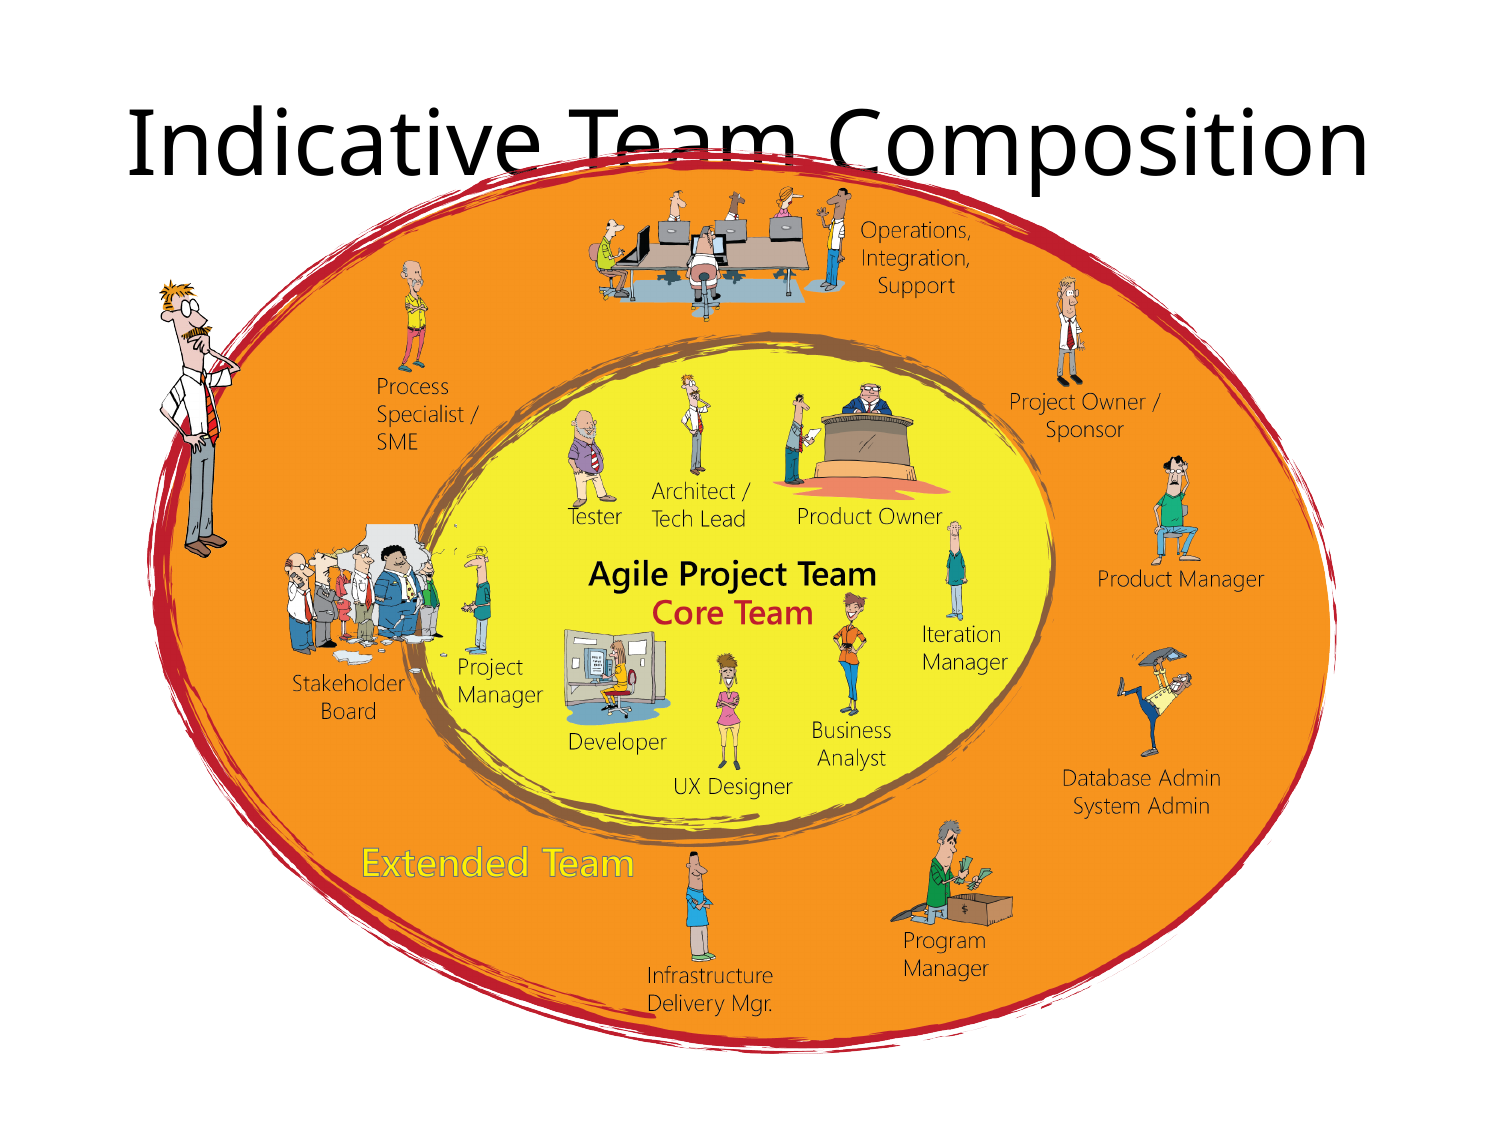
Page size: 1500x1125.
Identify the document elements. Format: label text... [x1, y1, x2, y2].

title Indicative Team Composition [75, 45, 1425, 233]
picture [147, 148, 1337, 1055]
